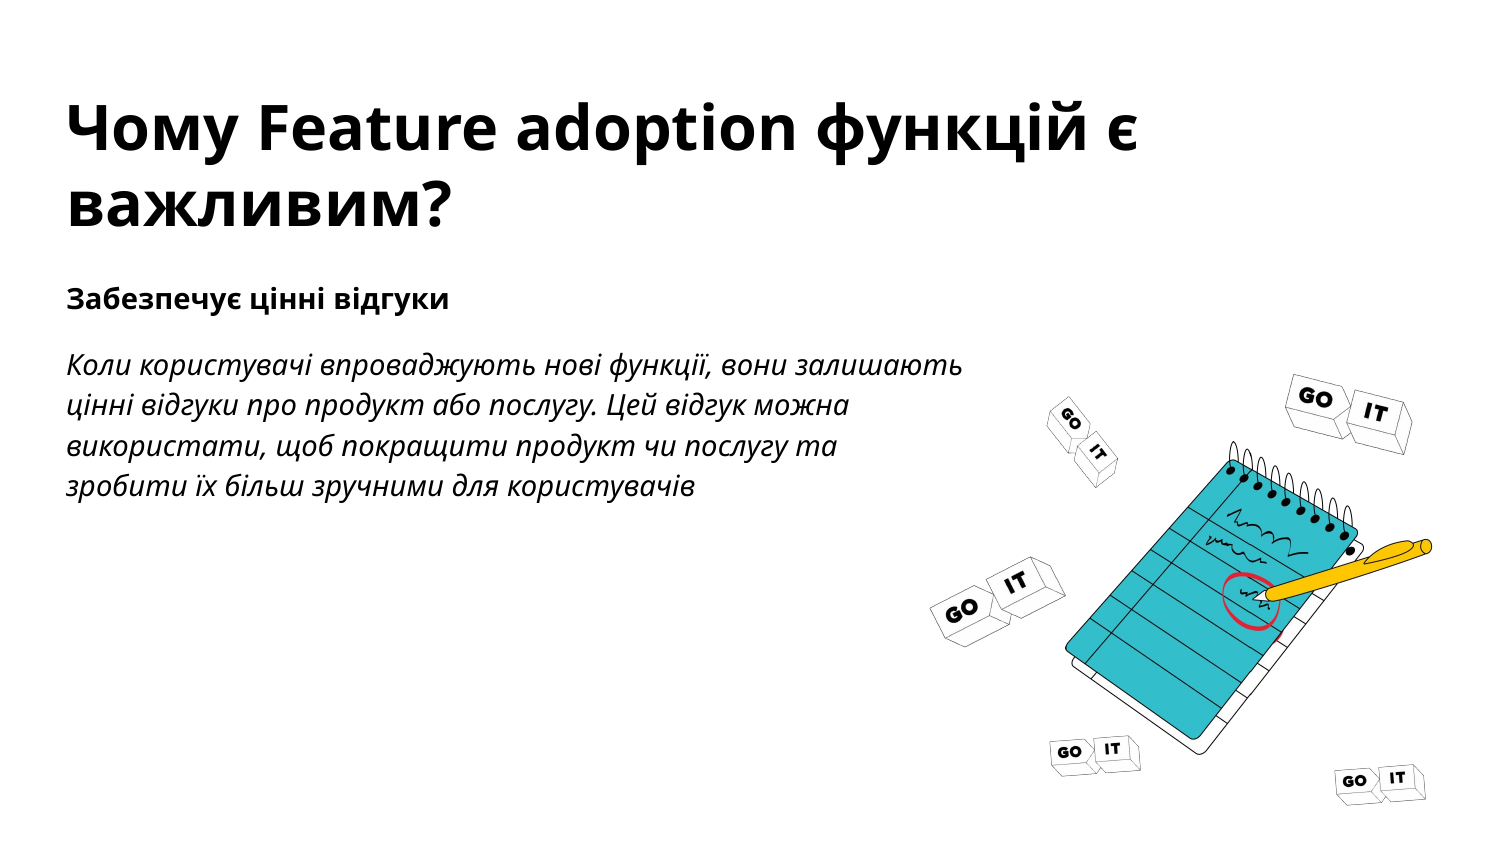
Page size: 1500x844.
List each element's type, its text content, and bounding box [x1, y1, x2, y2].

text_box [918, 328, 1442, 844]
list Забезпечує цінні відгуки Коли користувачі впроваджують нові функції, вони залишають цінні відгуки про продукт або послугу. Цей відгук можна використати, щоб покращити продукт чи послугу та зробити їх більш зручними для користувачів [51, 260, 980, 626]
title Чому Feature adoption функцій є важливим? [51, 72, 1449, 167]
